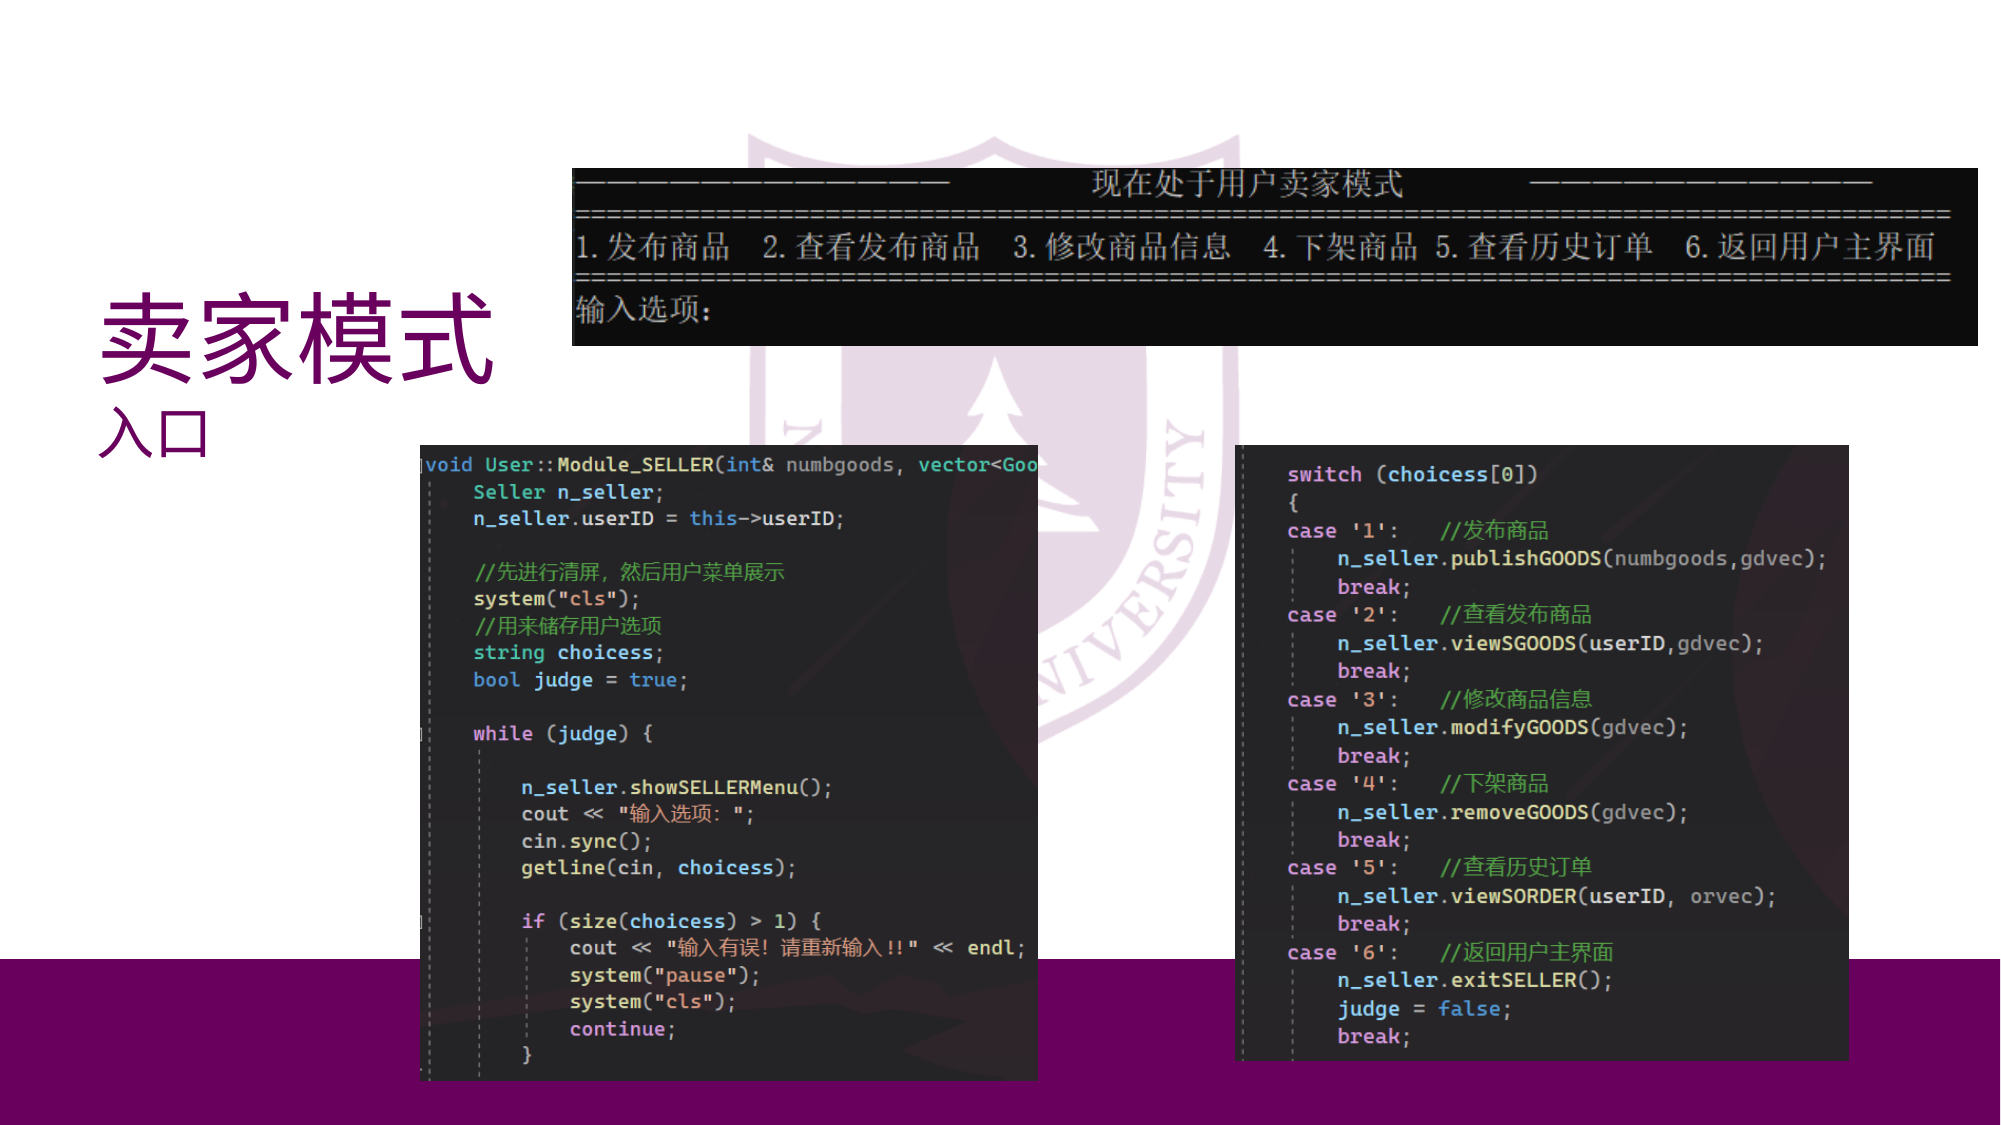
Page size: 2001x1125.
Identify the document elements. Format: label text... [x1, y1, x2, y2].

picture [1235, 445, 1849, 1061]
text_box 卖家模式 入口 [81, 269, 563, 474]
picture [420, 445, 1038, 1081]
picture [572, 168, 1978, 346]
